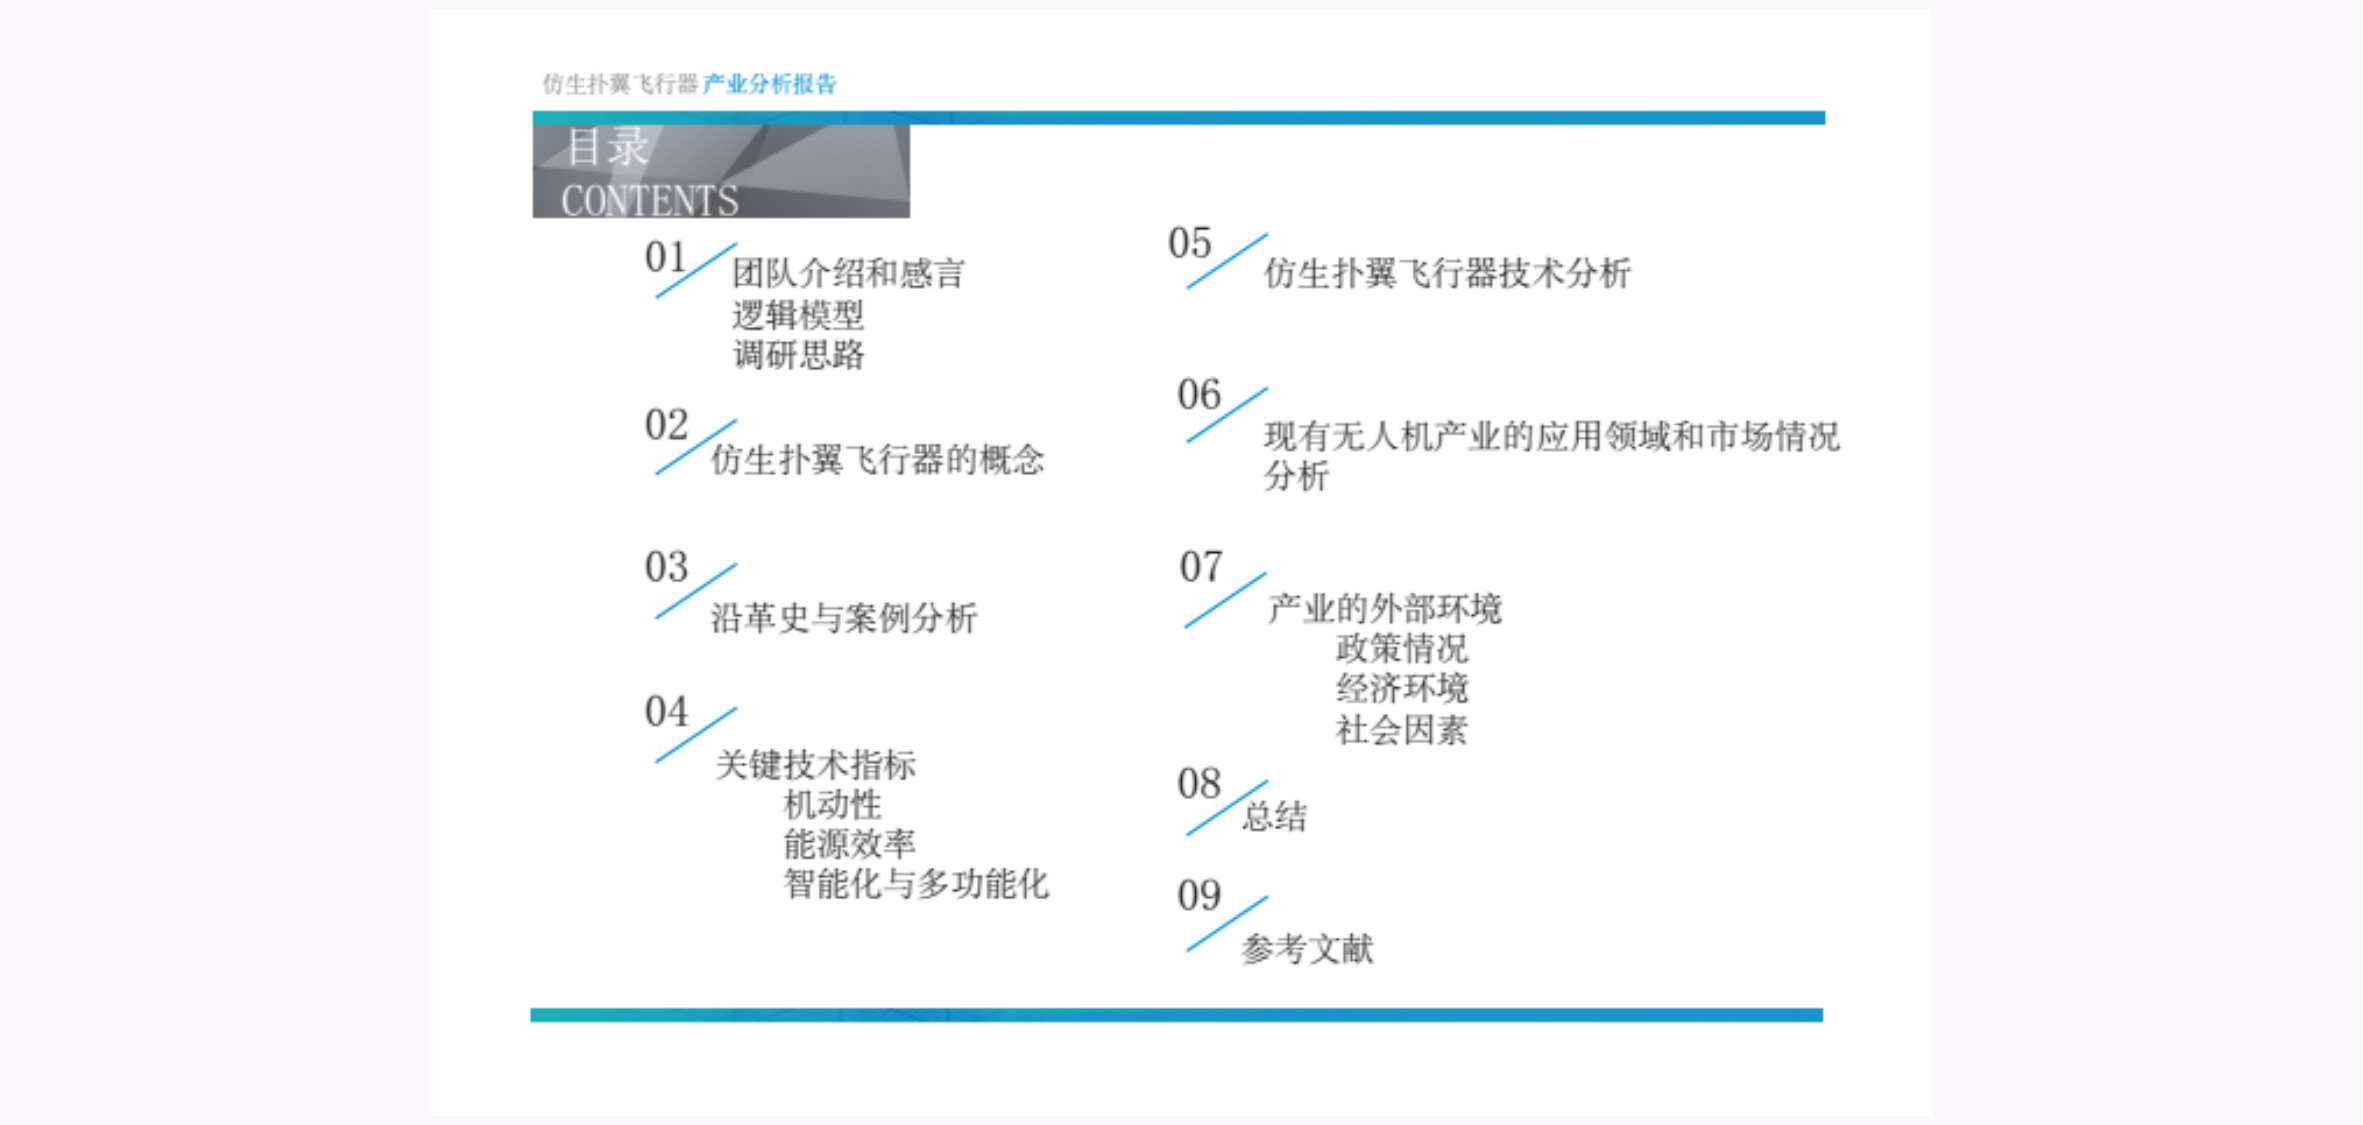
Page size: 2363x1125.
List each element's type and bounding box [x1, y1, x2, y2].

picture [431, 9, 1931, 1116]
